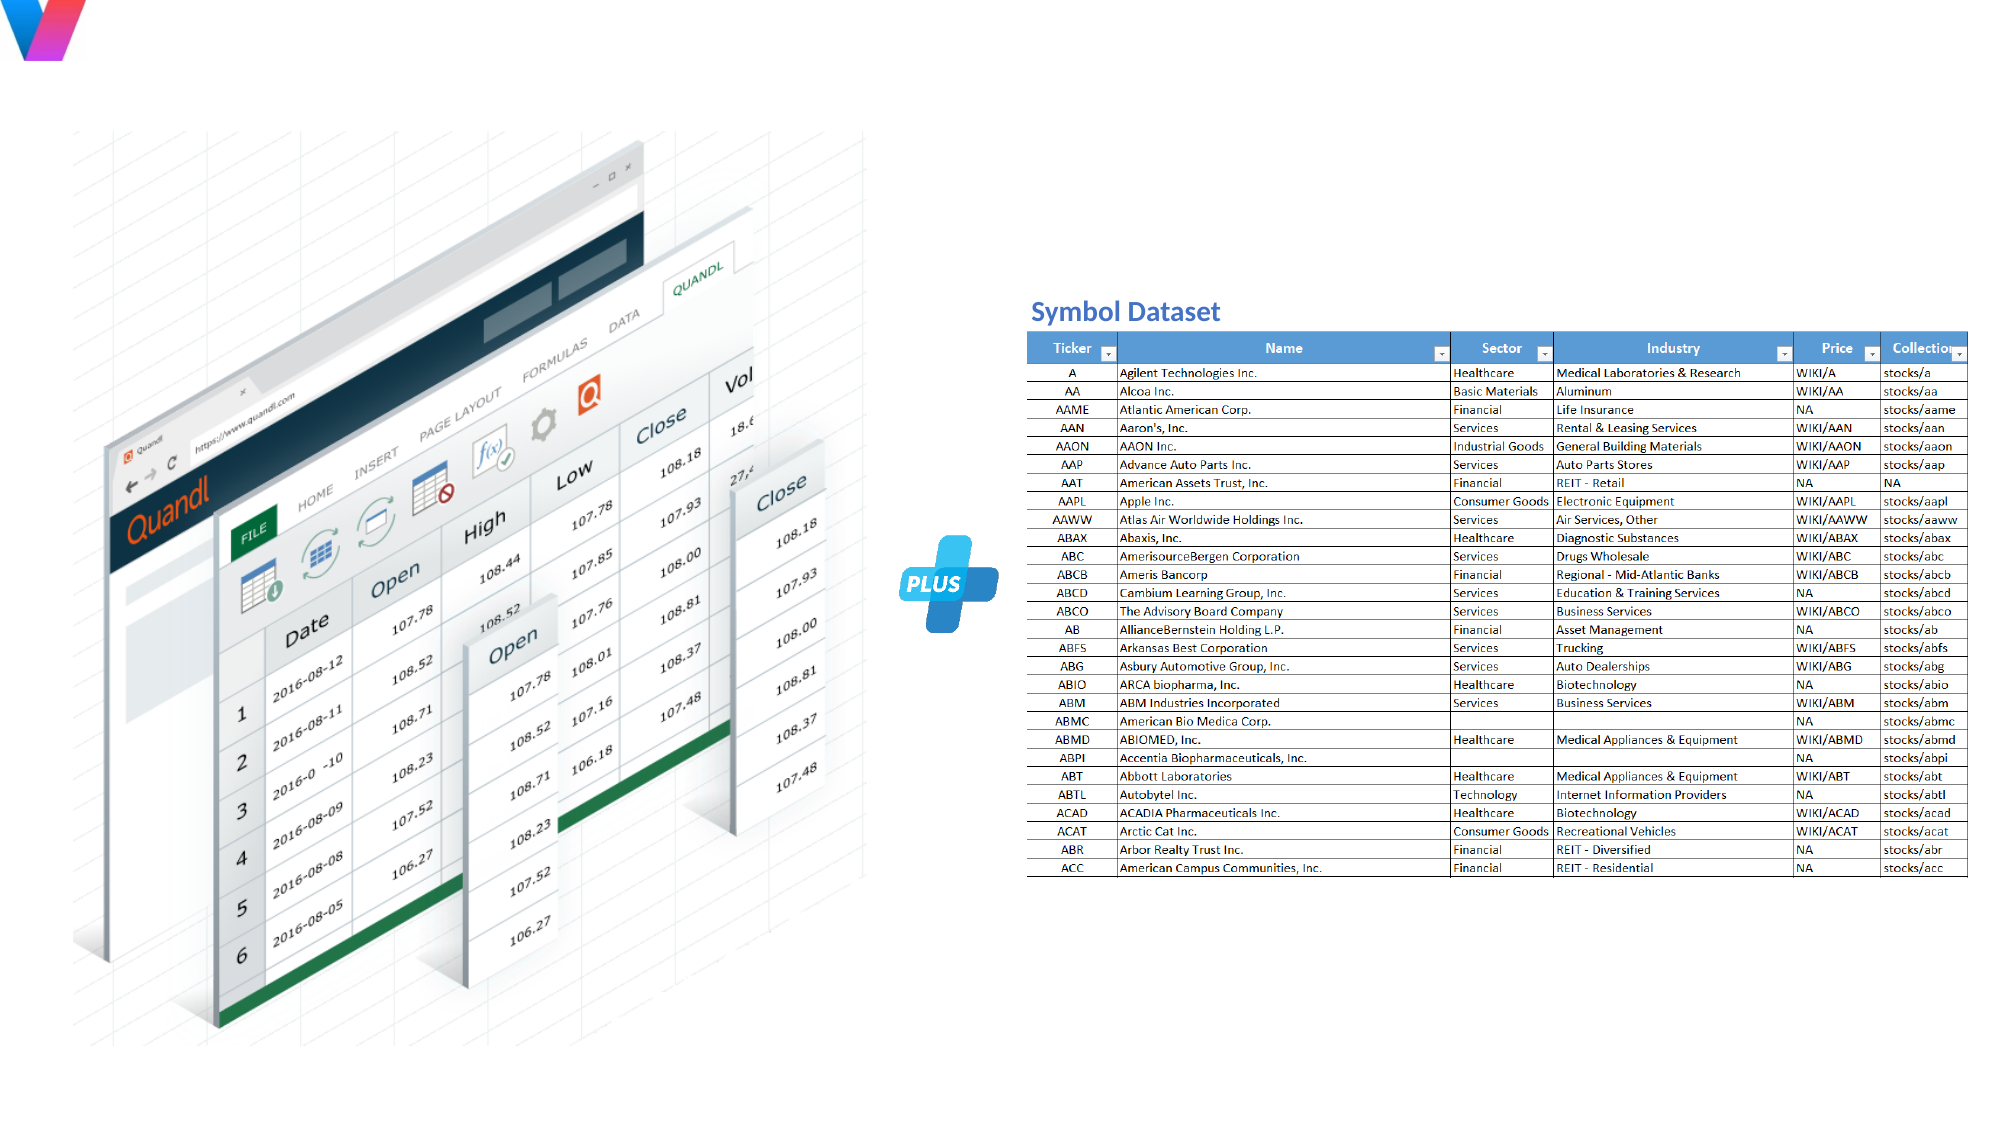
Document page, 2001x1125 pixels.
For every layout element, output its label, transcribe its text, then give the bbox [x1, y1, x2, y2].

picture [73, 121, 882, 1046]
picture [1027, 331, 1968, 879]
text_box Symbol Dataset [1016, 285, 1289, 335]
picture [1, 0, 86, 73]
picture [894, 529, 1003, 639]
